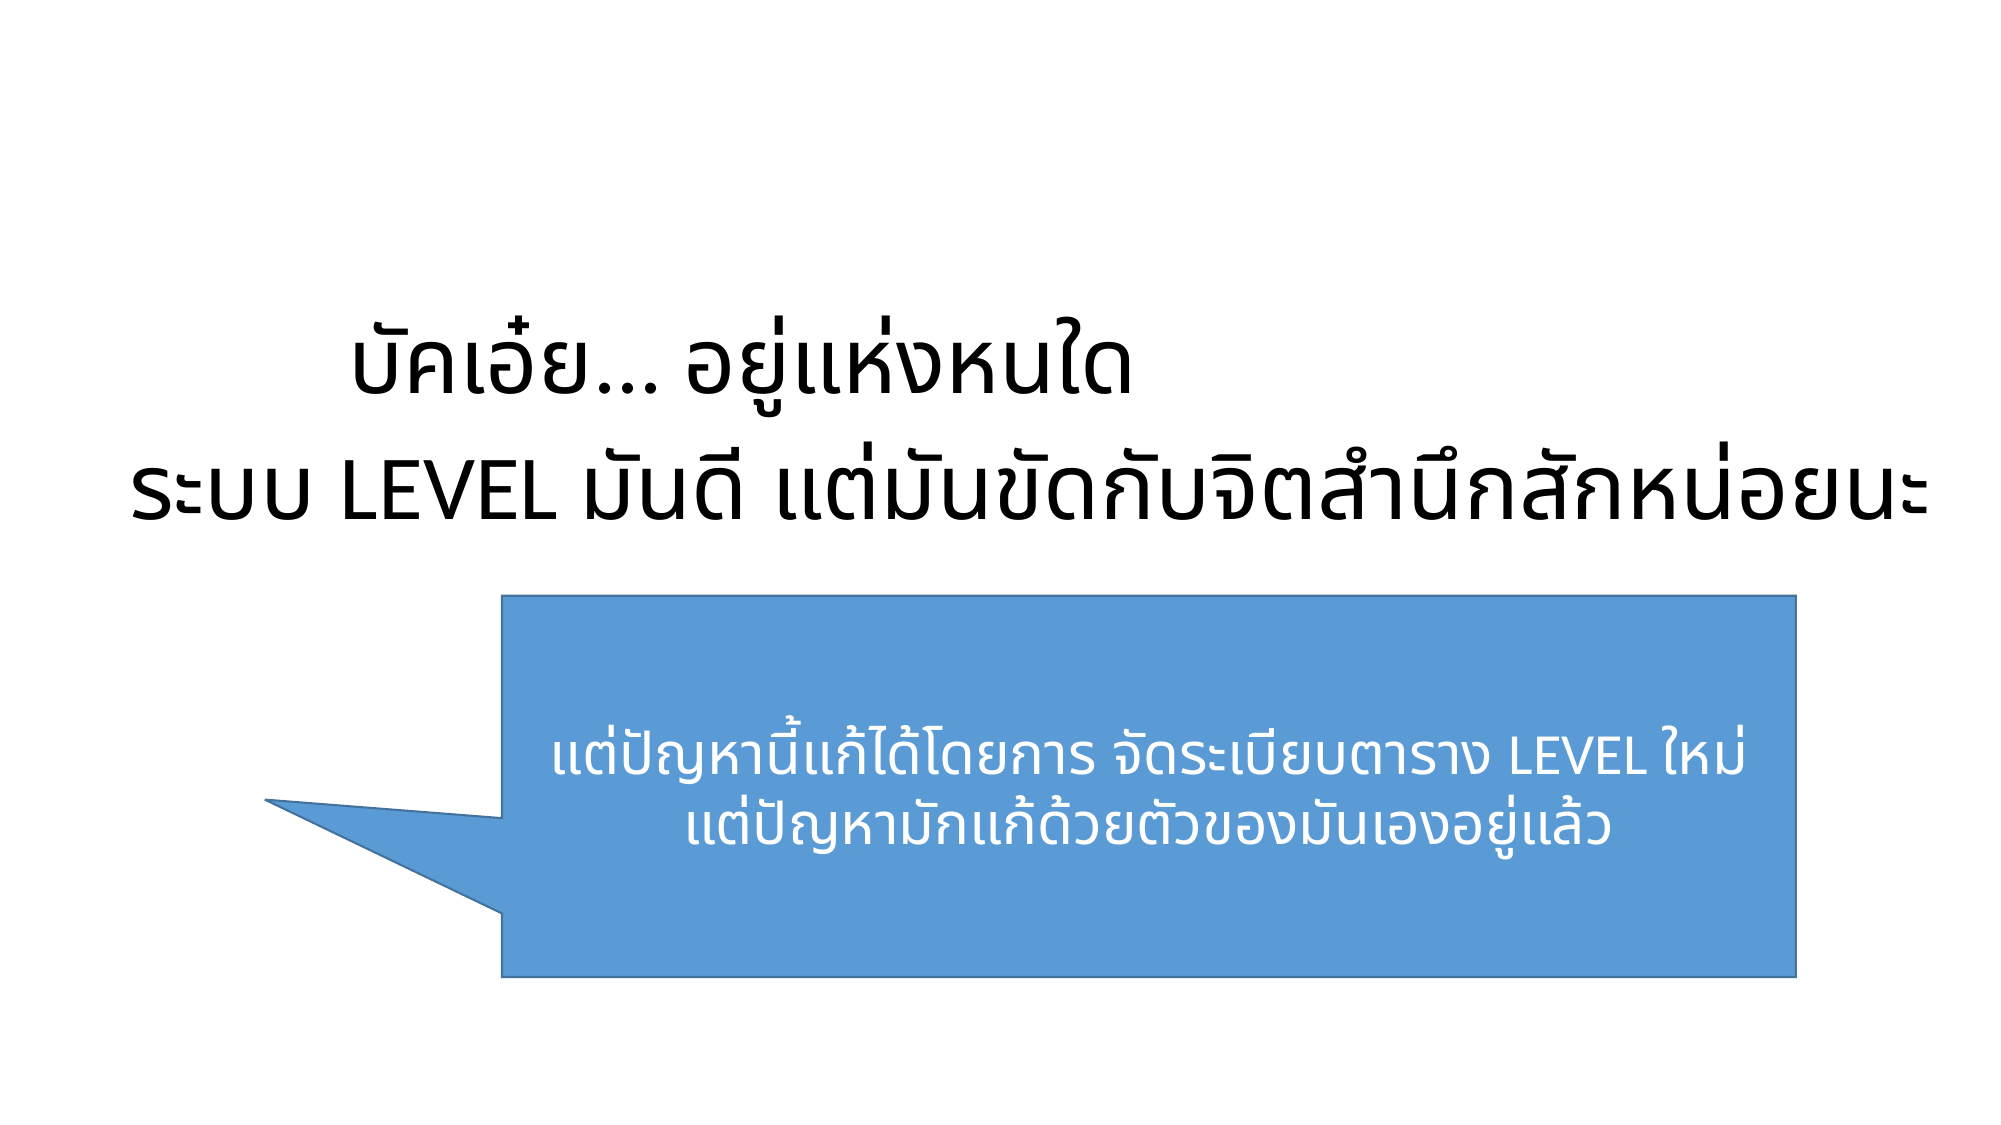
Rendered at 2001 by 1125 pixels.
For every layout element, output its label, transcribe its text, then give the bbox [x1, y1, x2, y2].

text_box บัคเอ๋ย... อยู่แห่งหนใด [333, 294, 1594, 420]
text_box แต่ปัญหานี้แก้ได้โดยการ จัดระเบียบตาราง LEVEL ใหม่ แต่ปัญหามักแก้ด้วยตัวของมันเองอยู่แล้ว [264, 594, 1797, 979]
text_box ระบบ LEVEL มันดี แต่มันขัดกับจิตสำนึกสักหน่อยนะ [114, 420, 1946, 546]
